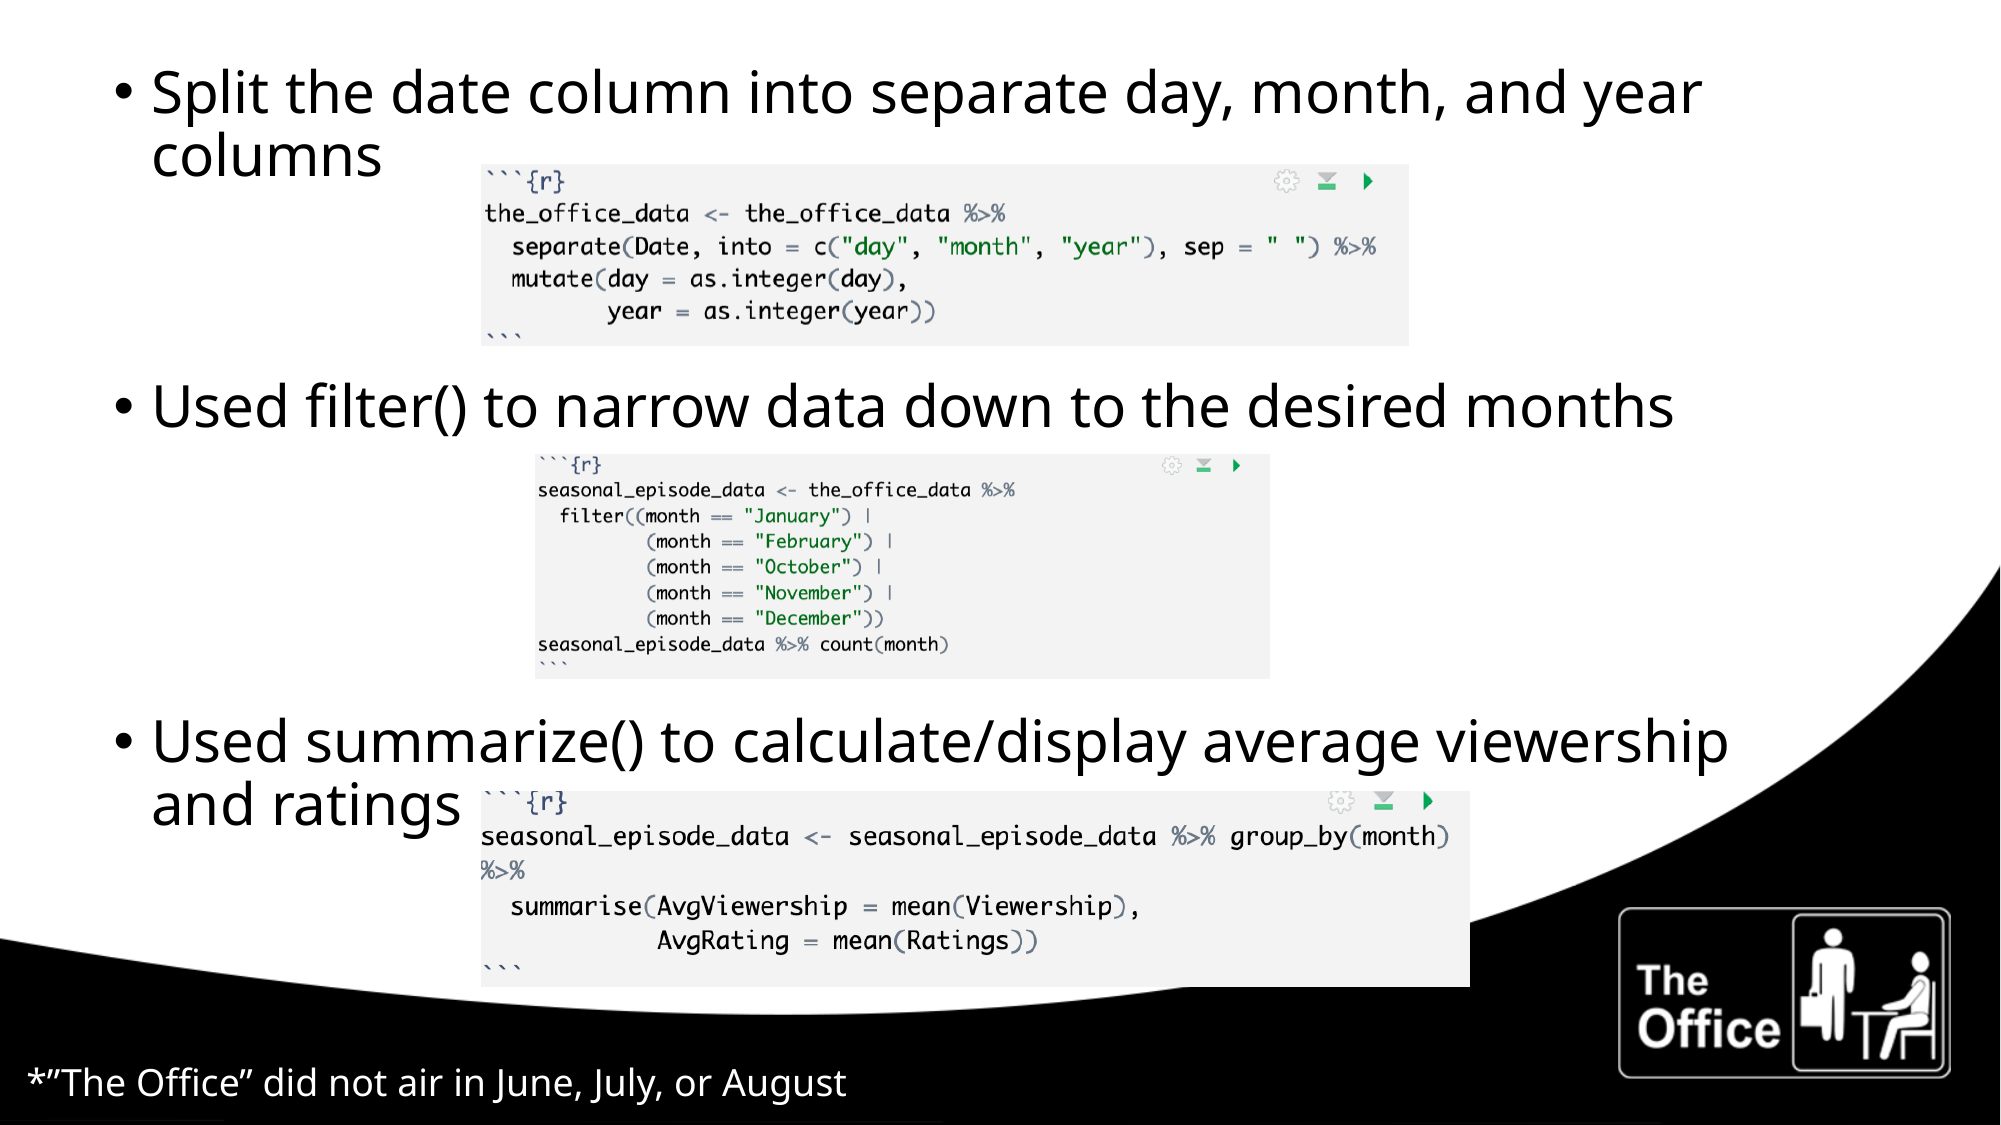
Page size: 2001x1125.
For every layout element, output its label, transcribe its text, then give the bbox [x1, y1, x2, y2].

text_box *”The Office” did not air in June, July, or August [11, 1052, 1000, 1112]
text_box Split the date column into separate day, month, and year columns Used filter() to narrow data down to the desired months Used summarize() to calculate/display average viewership and ratings [99, 55, 1758, 776]
picture [0, 0, 2001, 1125]
